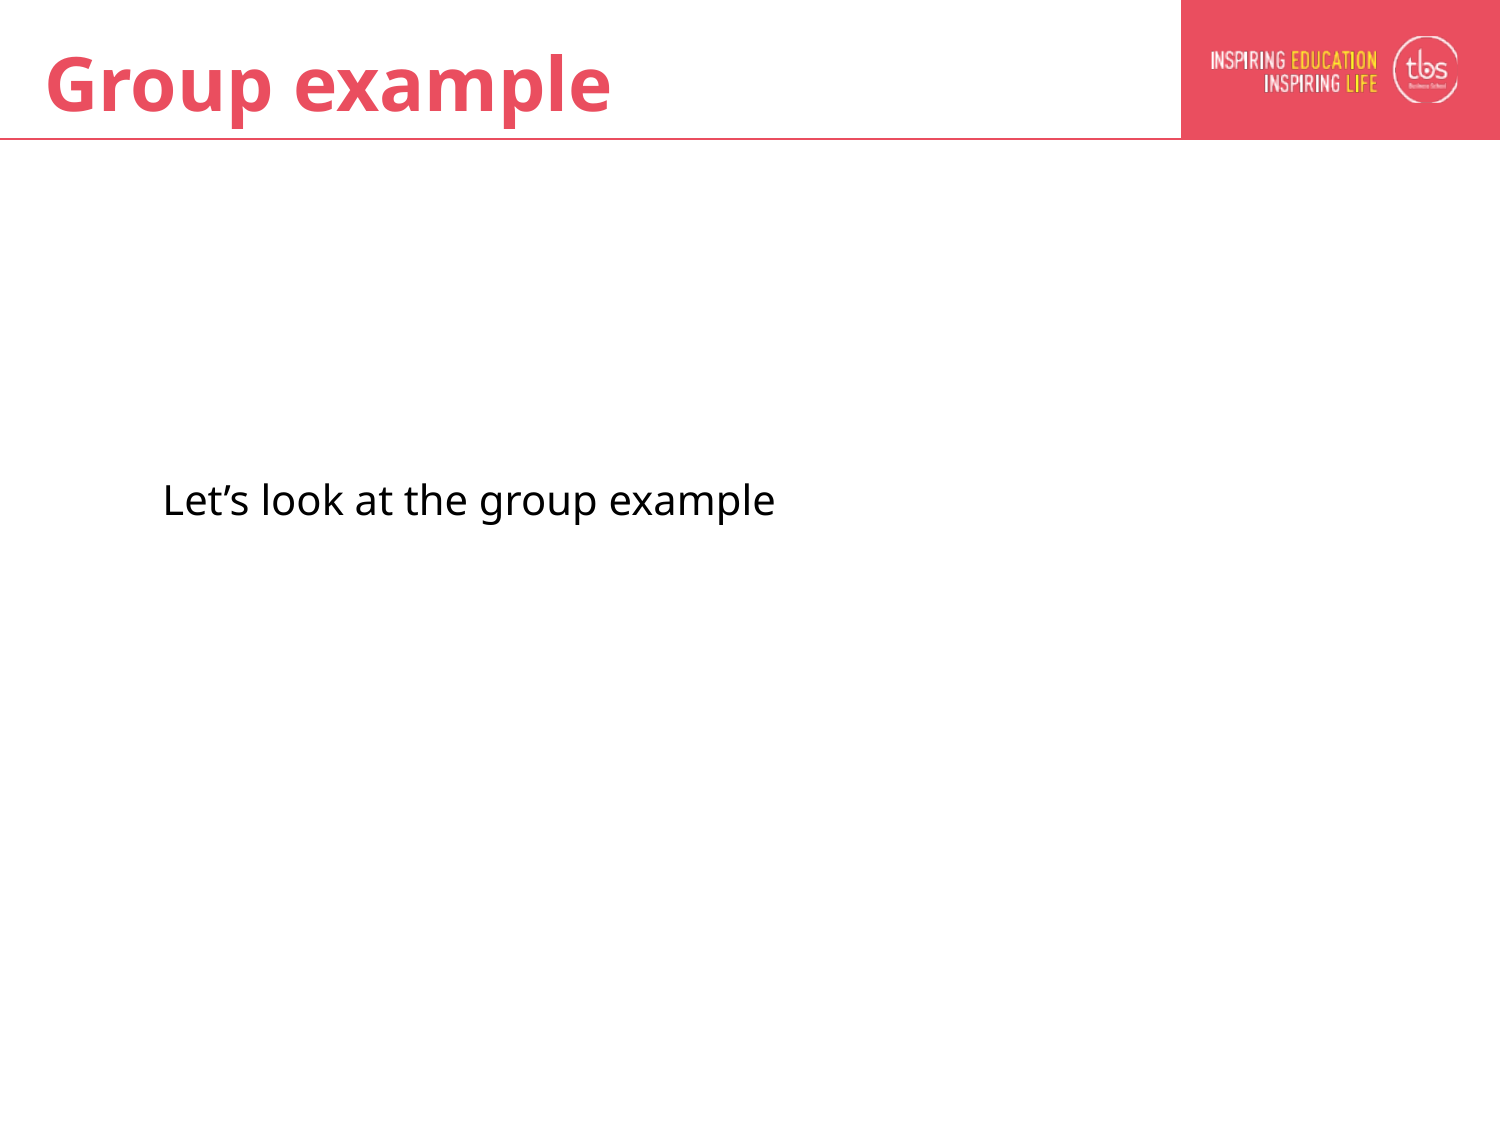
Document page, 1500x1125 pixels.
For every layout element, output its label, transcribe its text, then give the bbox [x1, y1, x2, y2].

list Let’s look at the group example [73, 178, 1427, 1031]
title Group example [0, 11, 1309, 179]
